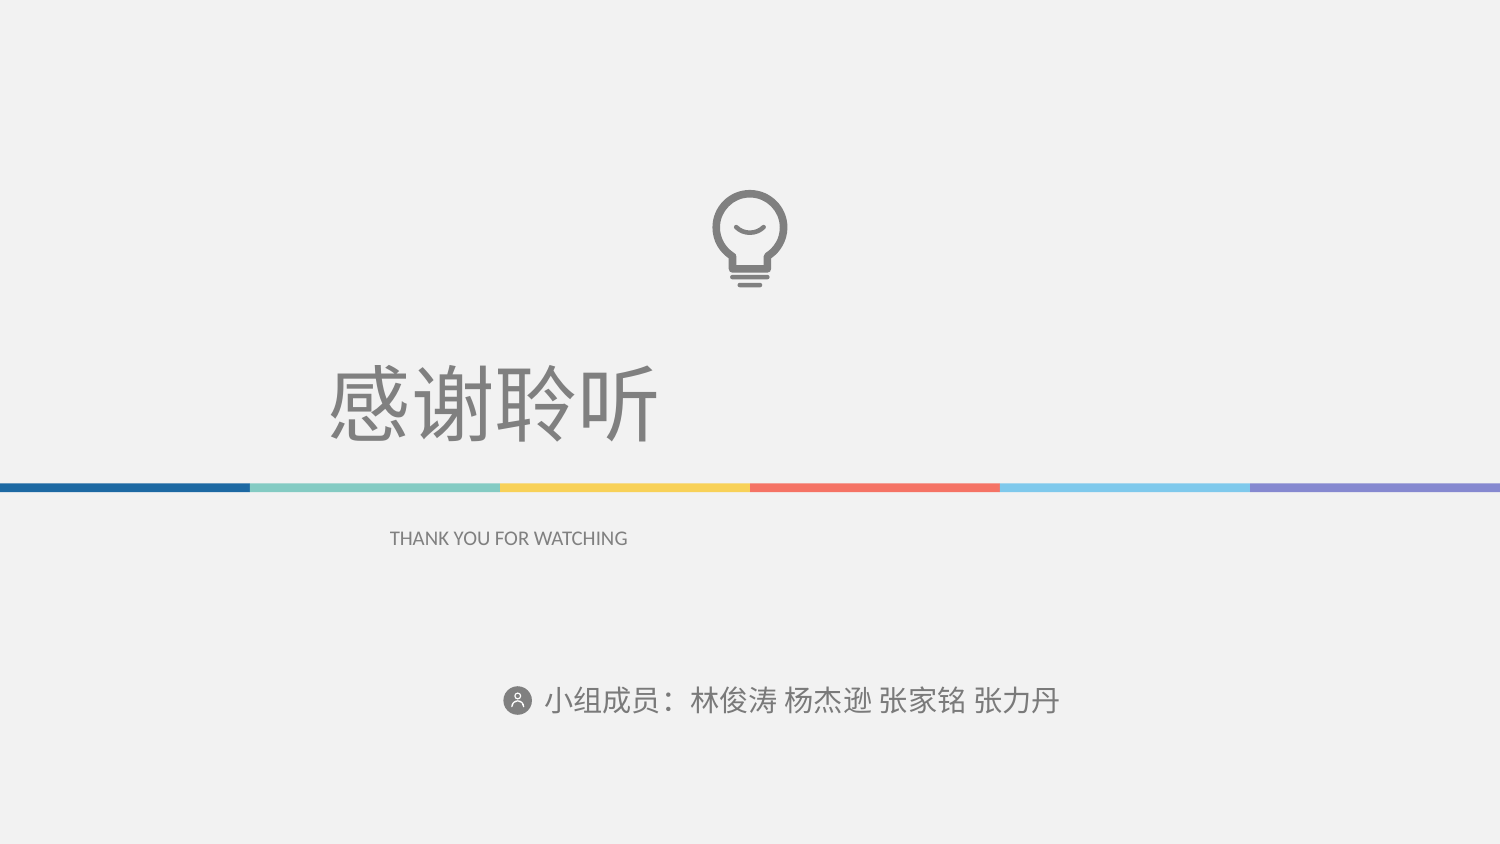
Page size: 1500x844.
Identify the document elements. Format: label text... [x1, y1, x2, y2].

text_box [712, 189, 788, 273]
text_box 感谢聆听 [312, 344, 1187, 460]
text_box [0, 483, 1500, 493]
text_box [503, 685, 533, 716]
text_box 小组成员：林俊涛 杨杰逊 张家铭 张力丹 [529, 675, 1076, 725]
text_box THANK YOU FOR WATCHING [374, 517, 1126, 558]
text_box [730, 274, 770, 280]
text_box [737, 282, 763, 288]
